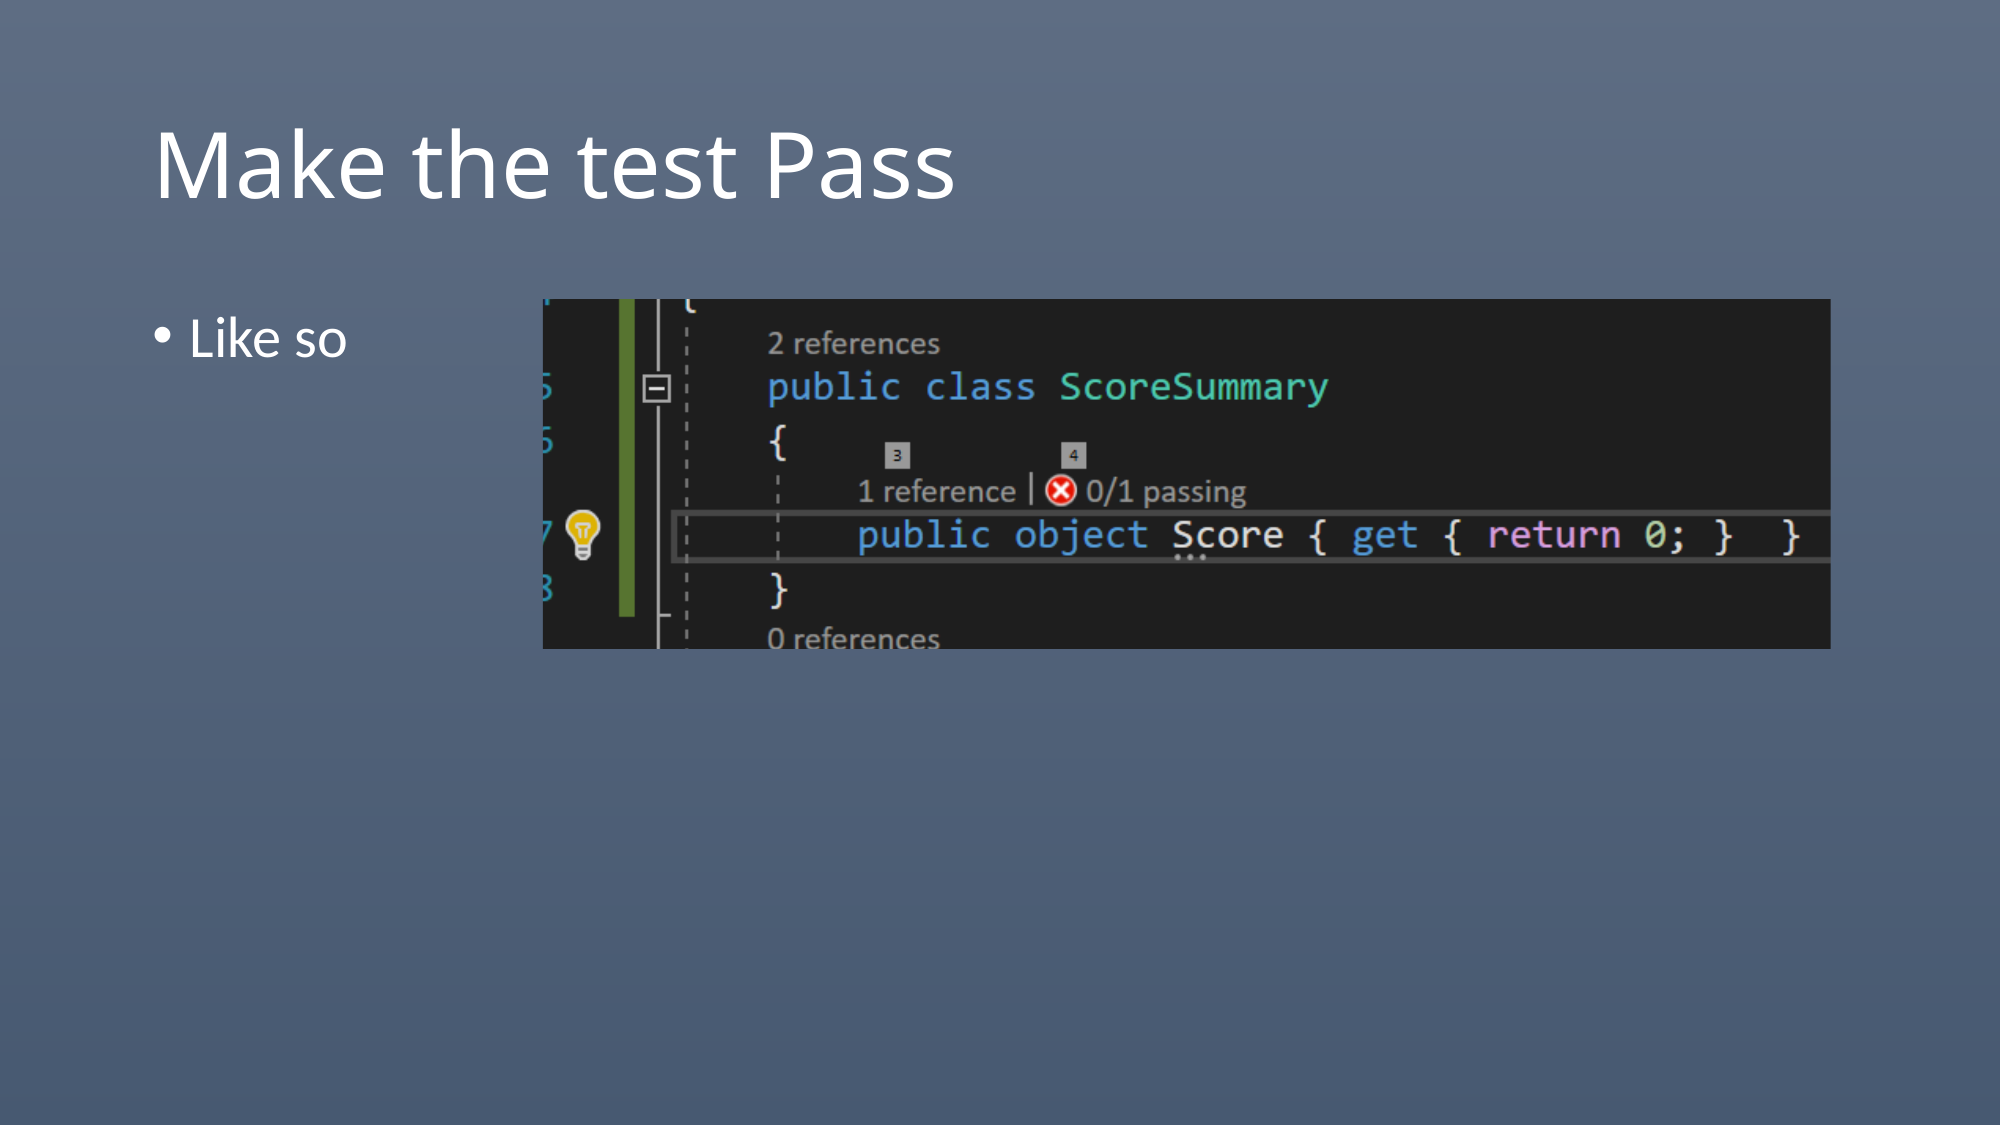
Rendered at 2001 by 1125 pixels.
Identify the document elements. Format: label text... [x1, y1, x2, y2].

title Make the test Pass [137, 59, 1863, 278]
list Like so [137, 299, 1863, 1014]
picture [542, 299, 1831, 649]
